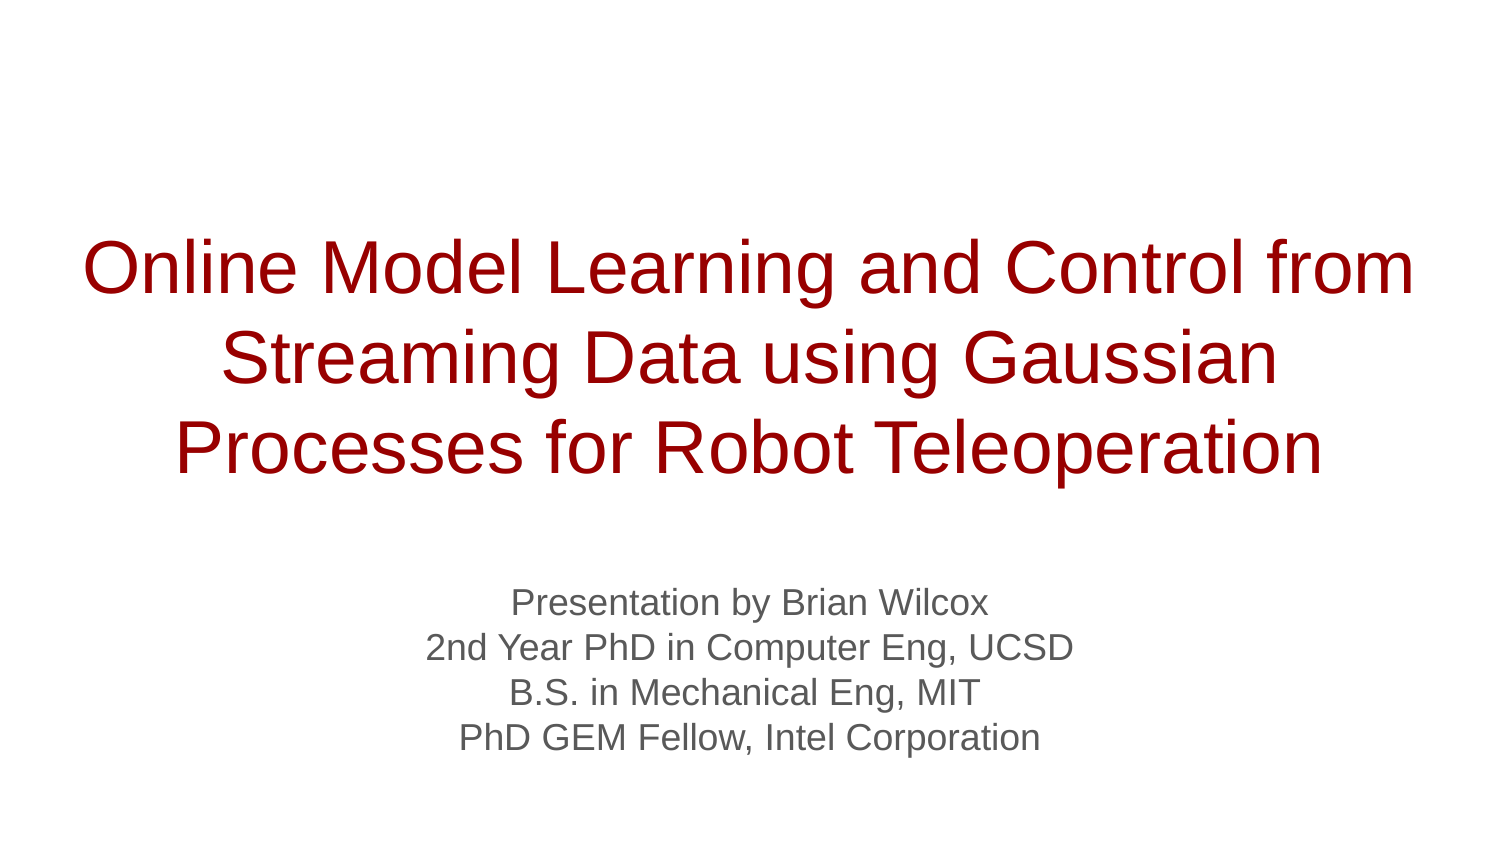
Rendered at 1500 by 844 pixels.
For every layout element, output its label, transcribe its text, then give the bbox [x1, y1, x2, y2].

subtitle Presentation by Brian Wilcox 2nd Year PhD in Computer Eng, UCSD B.S. in Mechanical Eng, MIT PhD GEM Fellow, Intel Corporation [51, 563, 1449, 694]
title Online Model Learning and Control from Streaming Data using Gaussian Processes for Robot Teleoperation [51, 166, 1449, 504]
